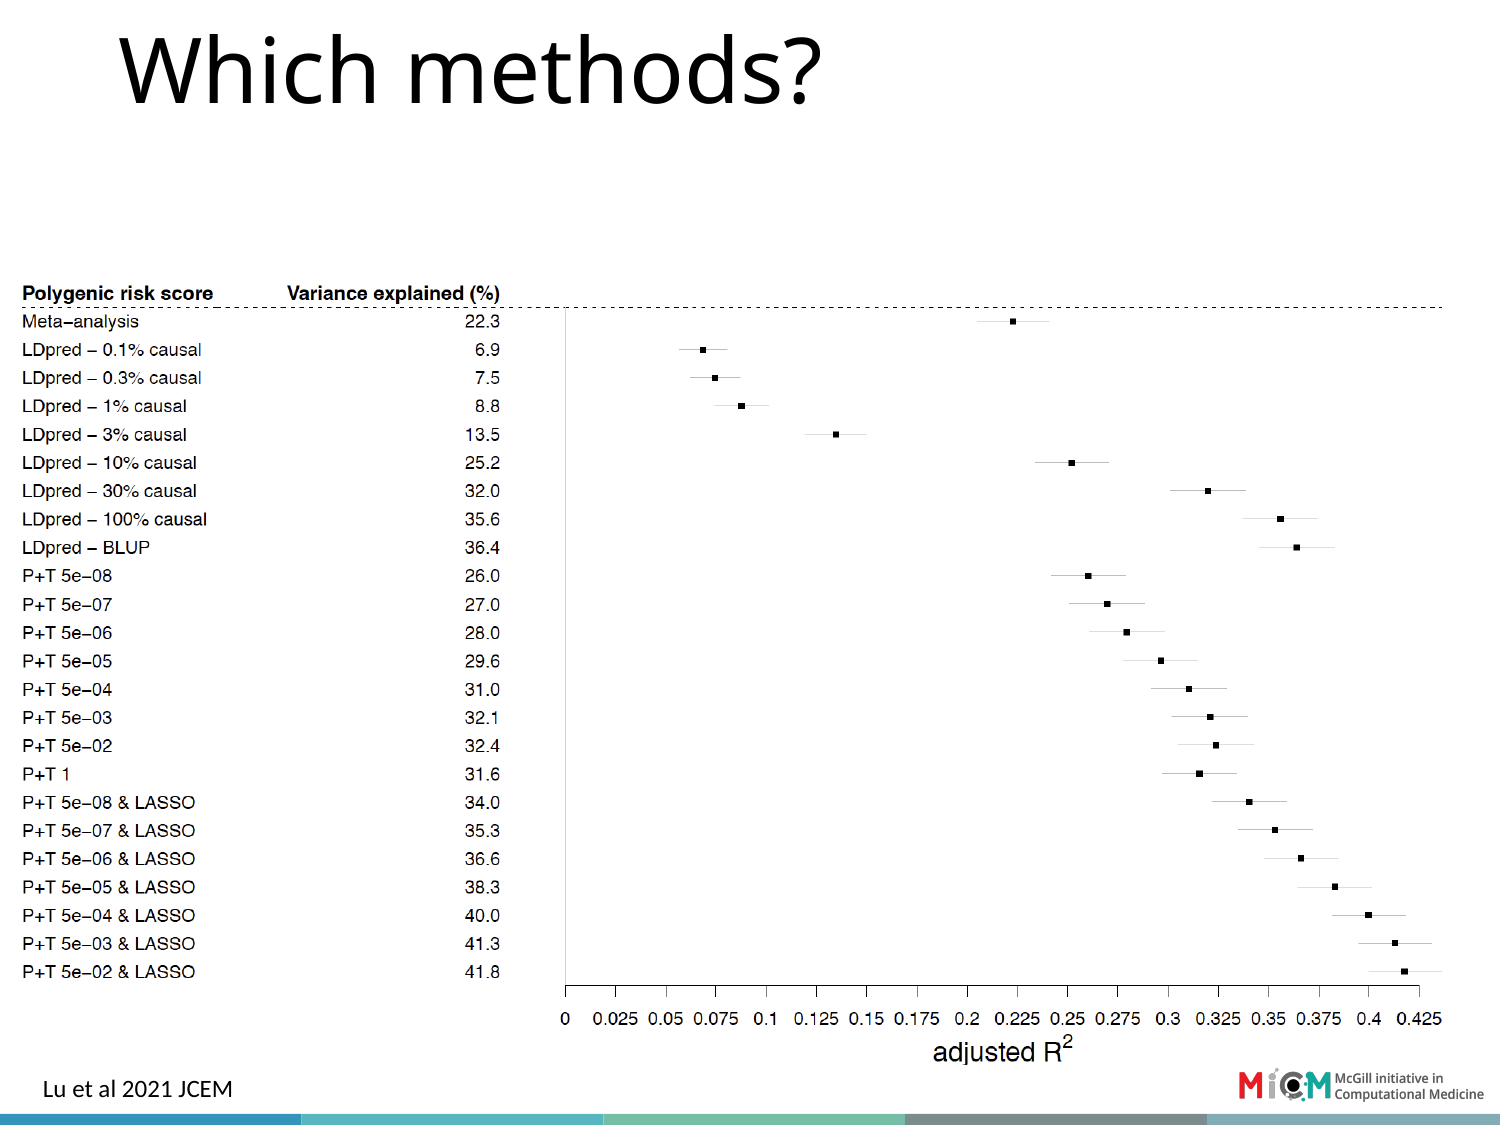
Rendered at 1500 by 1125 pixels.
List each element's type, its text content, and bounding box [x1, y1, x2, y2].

title Which methods? [103, 17, 1397, 131]
text_box Lu et al 2021 JCEM [28, 1066, 249, 1110]
picture [0, 260, 1500, 1122]
